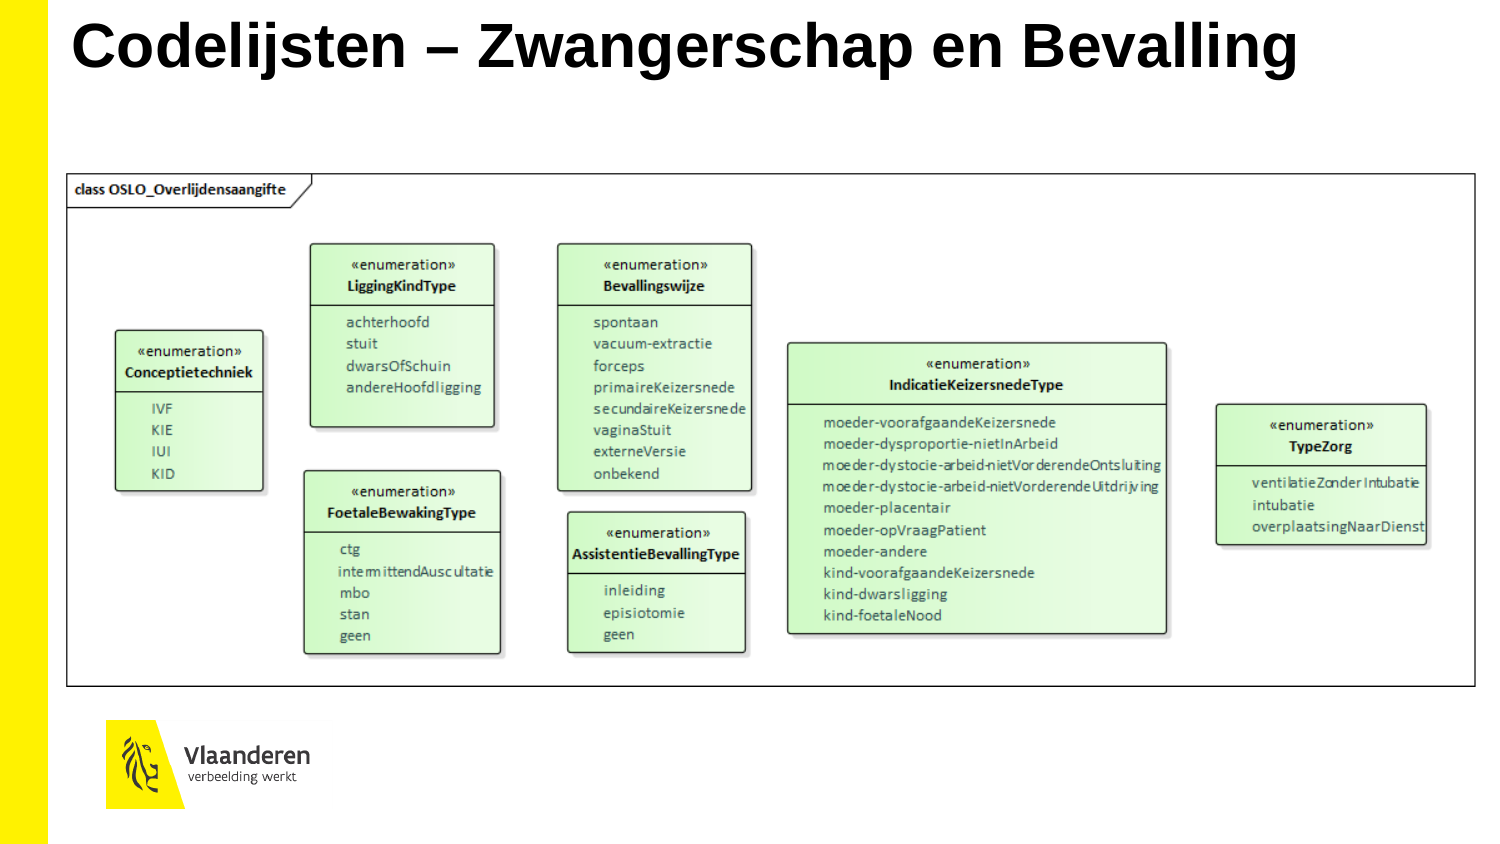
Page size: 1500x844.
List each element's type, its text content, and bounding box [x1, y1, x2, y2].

picture [65, 171, 1478, 688]
picture [106, 720, 333, 809]
text_box Codelijsten – Zwangerschap en Bevalling [60, 0, 1496, 84]
